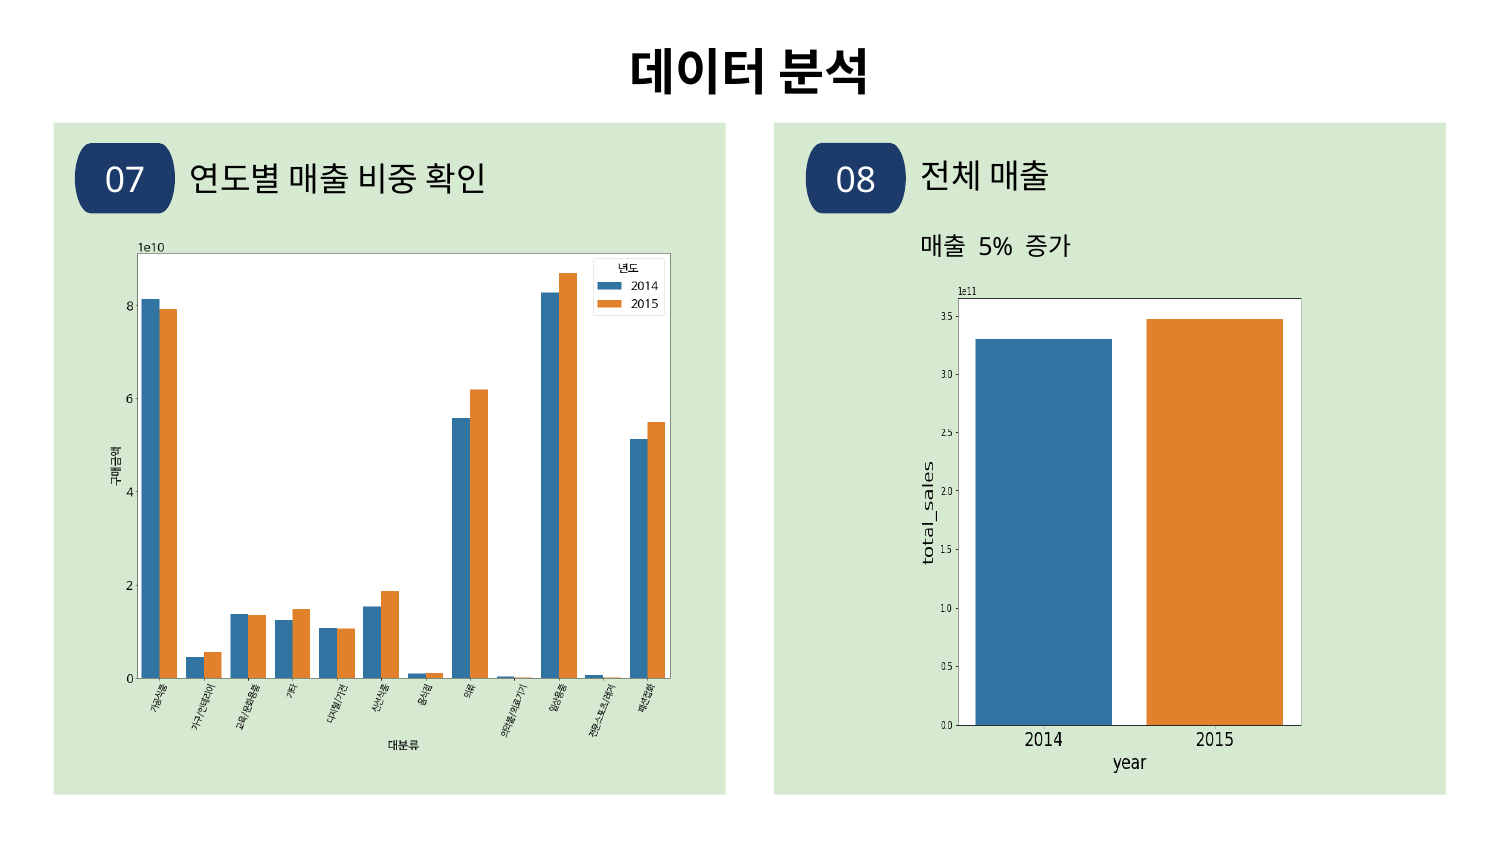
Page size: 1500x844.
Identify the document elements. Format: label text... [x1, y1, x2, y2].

text_box 전체 매출 매출 5% 증가 [905, 140, 1261, 316]
picture [106, 237, 674, 756]
text_box 연도별 매출 비중 확인 [175, 143, 545, 214]
text_box [53, 122, 726, 795]
text_box 08 [805, 142, 906, 214]
text_box 07 [74, 143, 175, 214]
title 데이터 분석 [29, 25, 1471, 120]
text_box [774, 122, 1447, 795]
picture [915, 280, 1305, 779]
